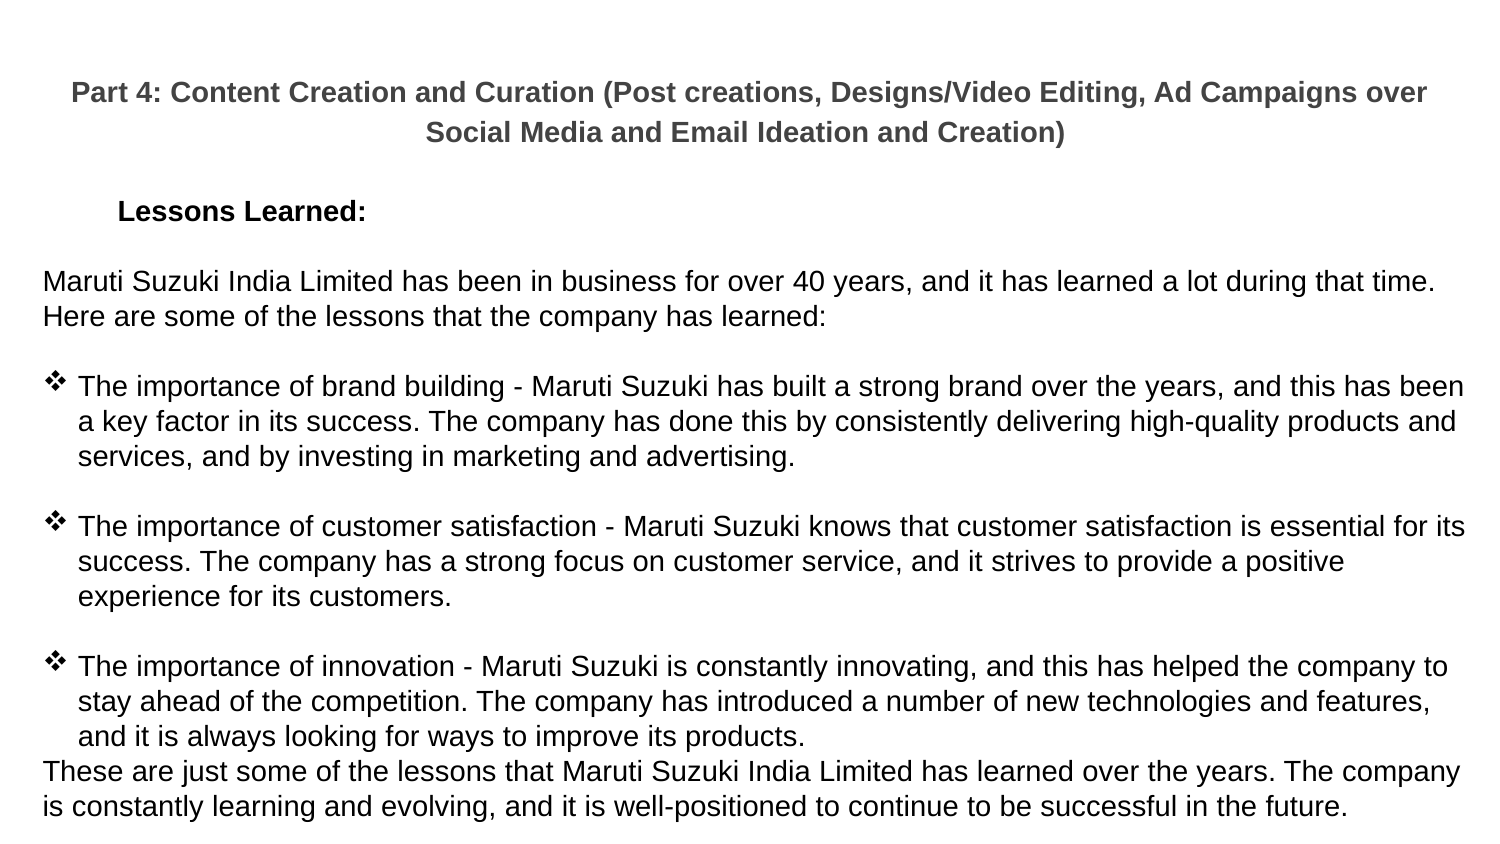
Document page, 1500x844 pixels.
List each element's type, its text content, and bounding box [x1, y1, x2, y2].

text_box Part 4: Content Creation and Curation (Post creations, Designs/Video Editing, Ad Campaigns over Social Media and Email Ideation and Creation) [29, 53, 1471, 164]
text_box Lessons Learned: [102, 185, 1500, 220]
text_box [62, 48, 1422, 149]
text_box Maruti Suzuki India Limited has been in business for over 40 years, and it has learned a lot during that time. Here are some of the lessons that the company has learned: The importance of brand building - Maruti Suzuki has built a strong brand over the years, and this has been a key factor in its success. The company has done this by consistently delivering high-quality products and services, and by investing in marketing and advertising. The importance of customer satisfaction - Maruti Suzuki knows that customer satisfaction is essential for its success. The company has a strong focus on customer service, and it strives to provide a positive experience for its customers. The importance of innovation - Maruti Suzuki is constantly innovating, and this has helped the company to stay ahead of the competition. The company has introduced a number of new technologies and features, and it is always looking for ways to improve its products. These are just some of the lessons that Maruti Suzuki India Limited has learned over the years. The company is constantly learning and evolving, and it is well-positioned to continue to be successful in the future. [27, 220, 1500, 844]
